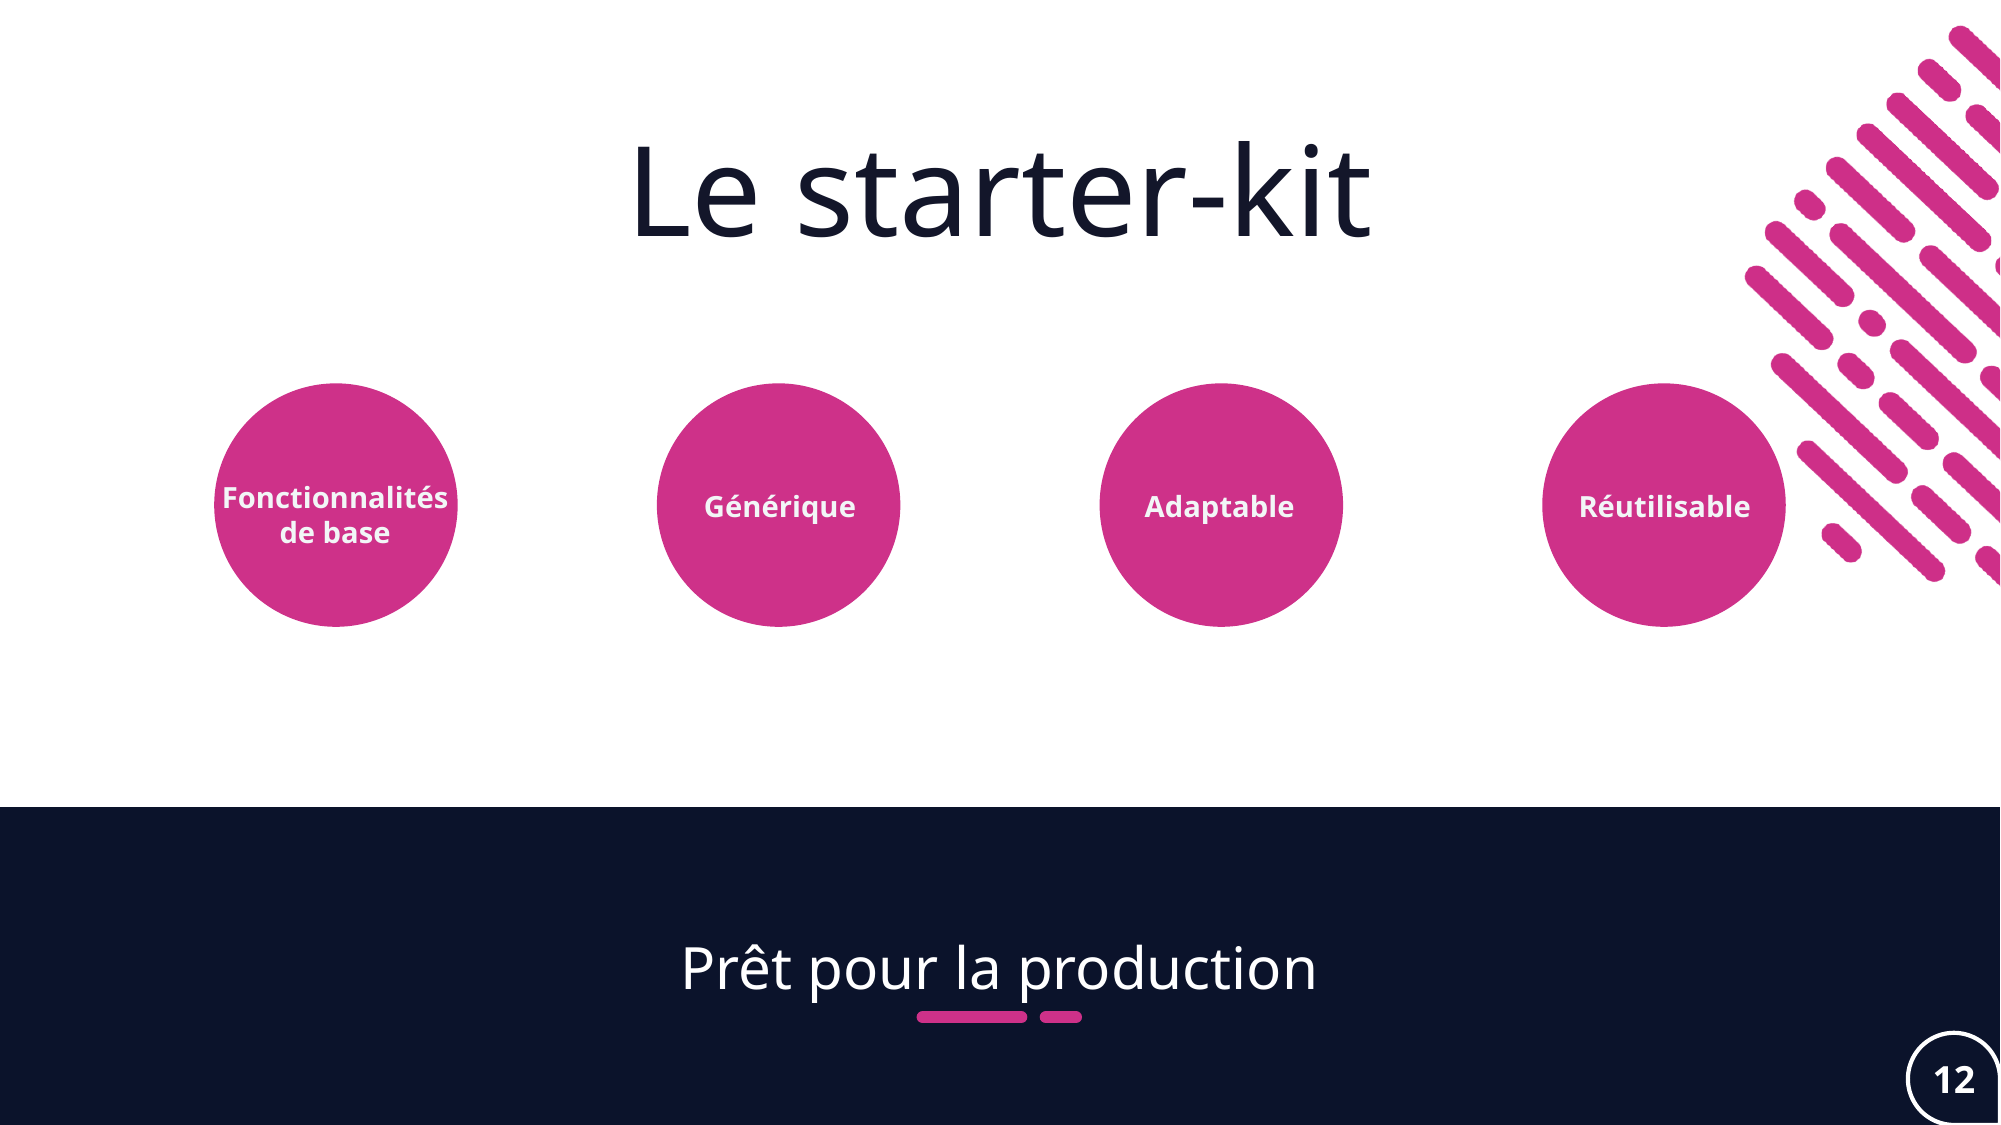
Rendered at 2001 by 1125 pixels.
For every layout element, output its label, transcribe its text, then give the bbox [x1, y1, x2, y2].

picture [1637, 0, 2001, 708]
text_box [1529, 383, 1800, 627]
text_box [1099, 383, 1344, 627]
title Le starter-kit [137, 53, 1863, 271]
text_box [199, 383, 471, 627]
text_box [656, 383, 901, 627]
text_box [1907, 1032, 2000, 1125]
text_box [0, 807, 1999, 1125]
